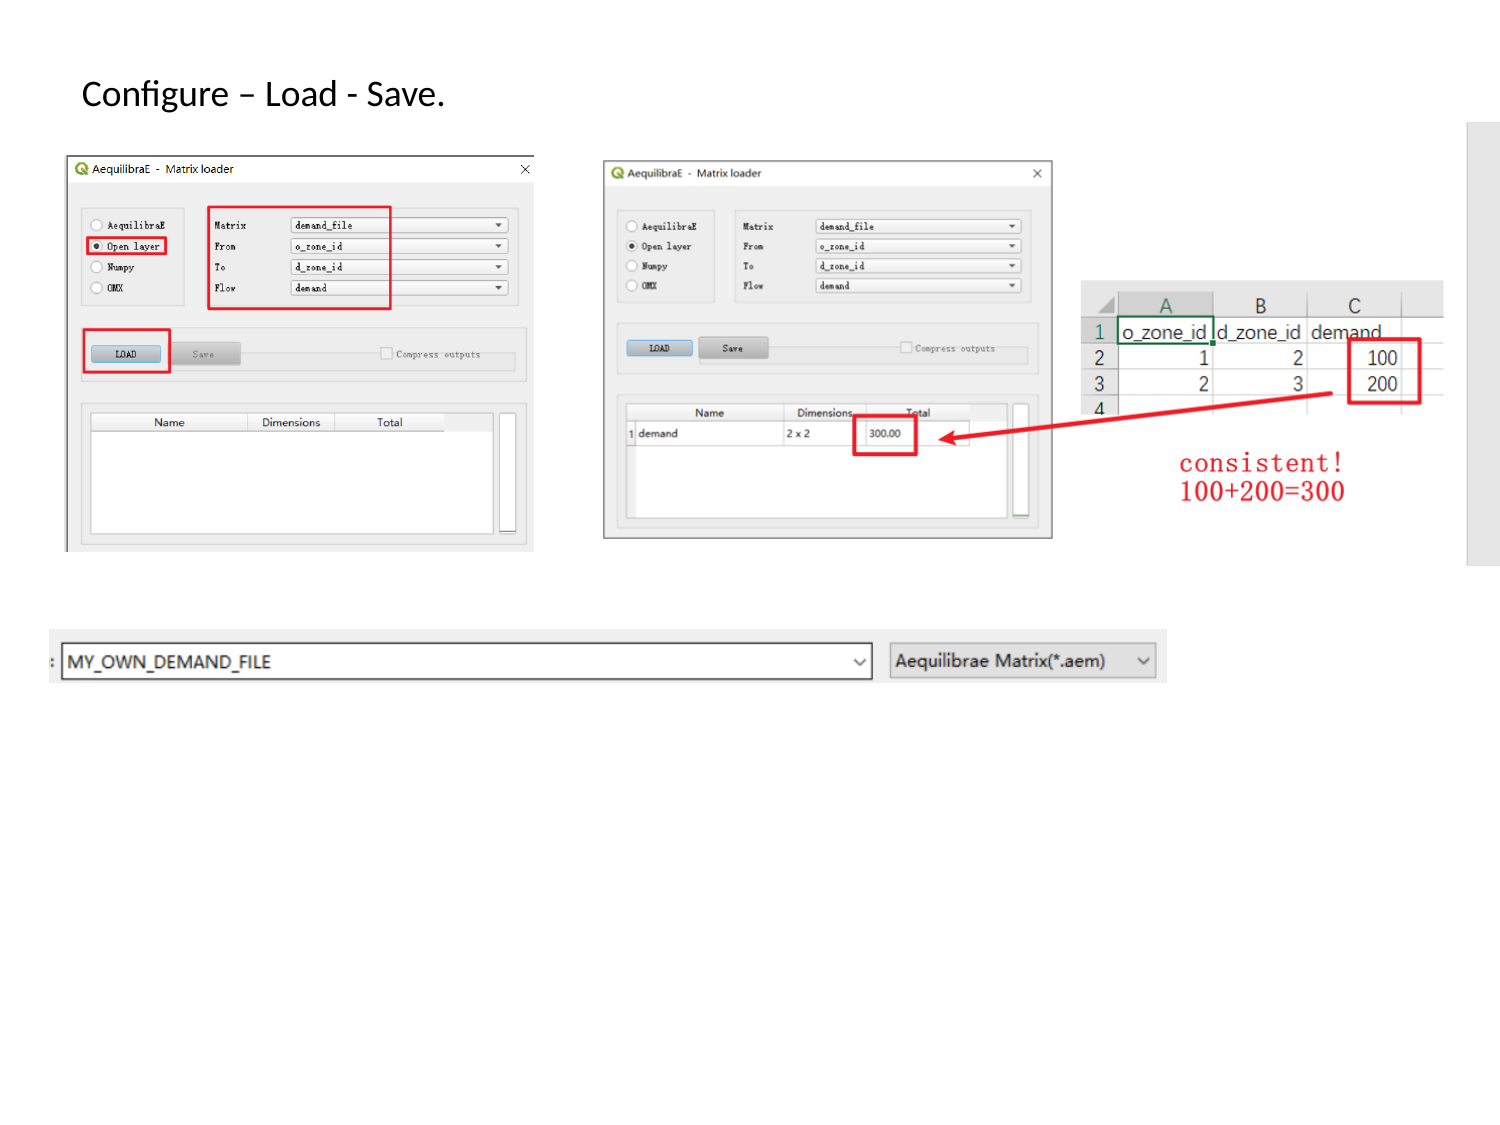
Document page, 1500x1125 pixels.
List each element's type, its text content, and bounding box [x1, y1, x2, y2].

picture [64, 155, 534, 552]
picture [49, 629, 1167, 683]
text_box Configure – Load - Save. [67, 62, 462, 122]
picture [571, 122, 1500, 566]
